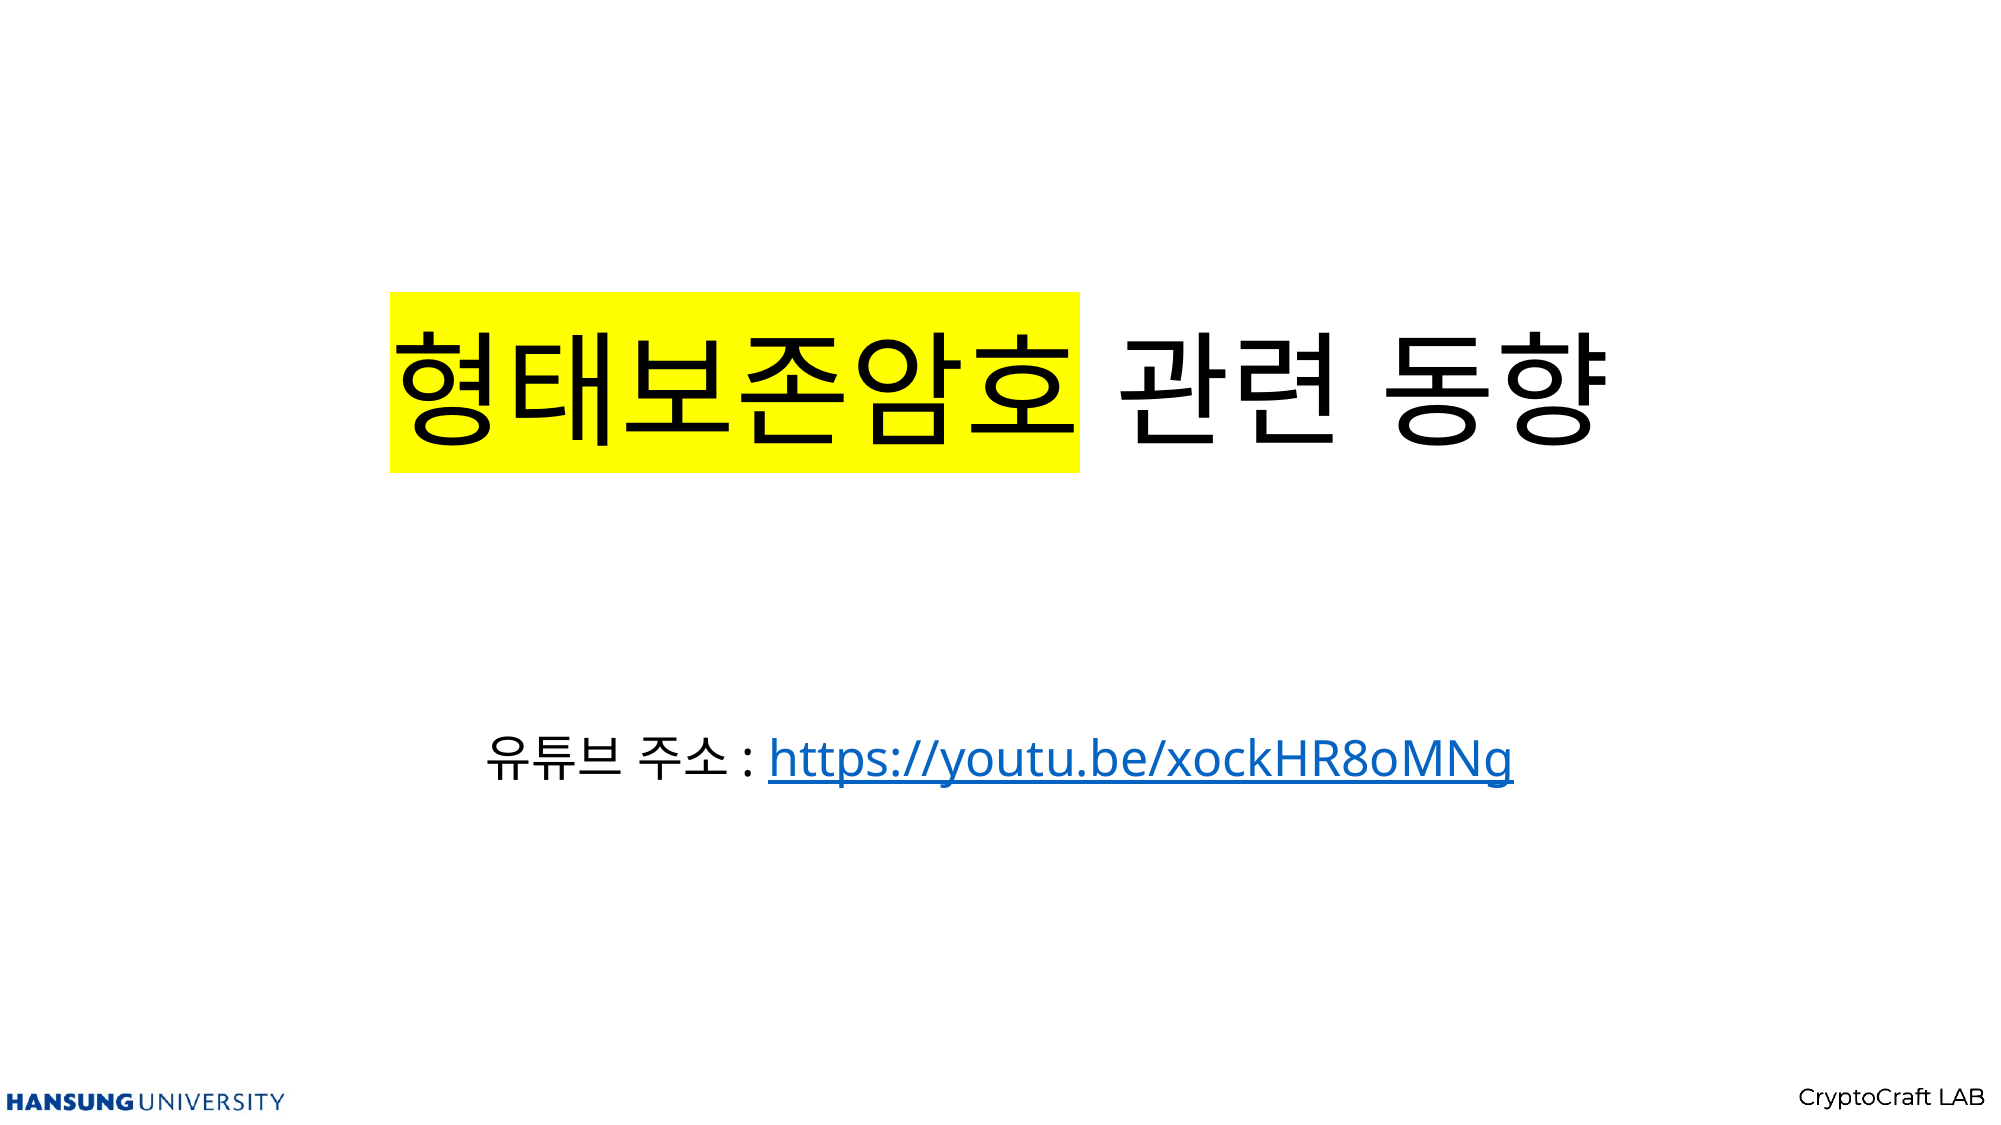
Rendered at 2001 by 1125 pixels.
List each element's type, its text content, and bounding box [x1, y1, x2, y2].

picture [0, 1089, 296, 1122]
title 형태보존암호 관련 동향 [0, 200, 2000, 593]
picture [1784, 1080, 2000, 1125]
subtitle 유튜브 주소: https://youtu.be/xockHR8oMNg [0, 622, 2000, 895]
